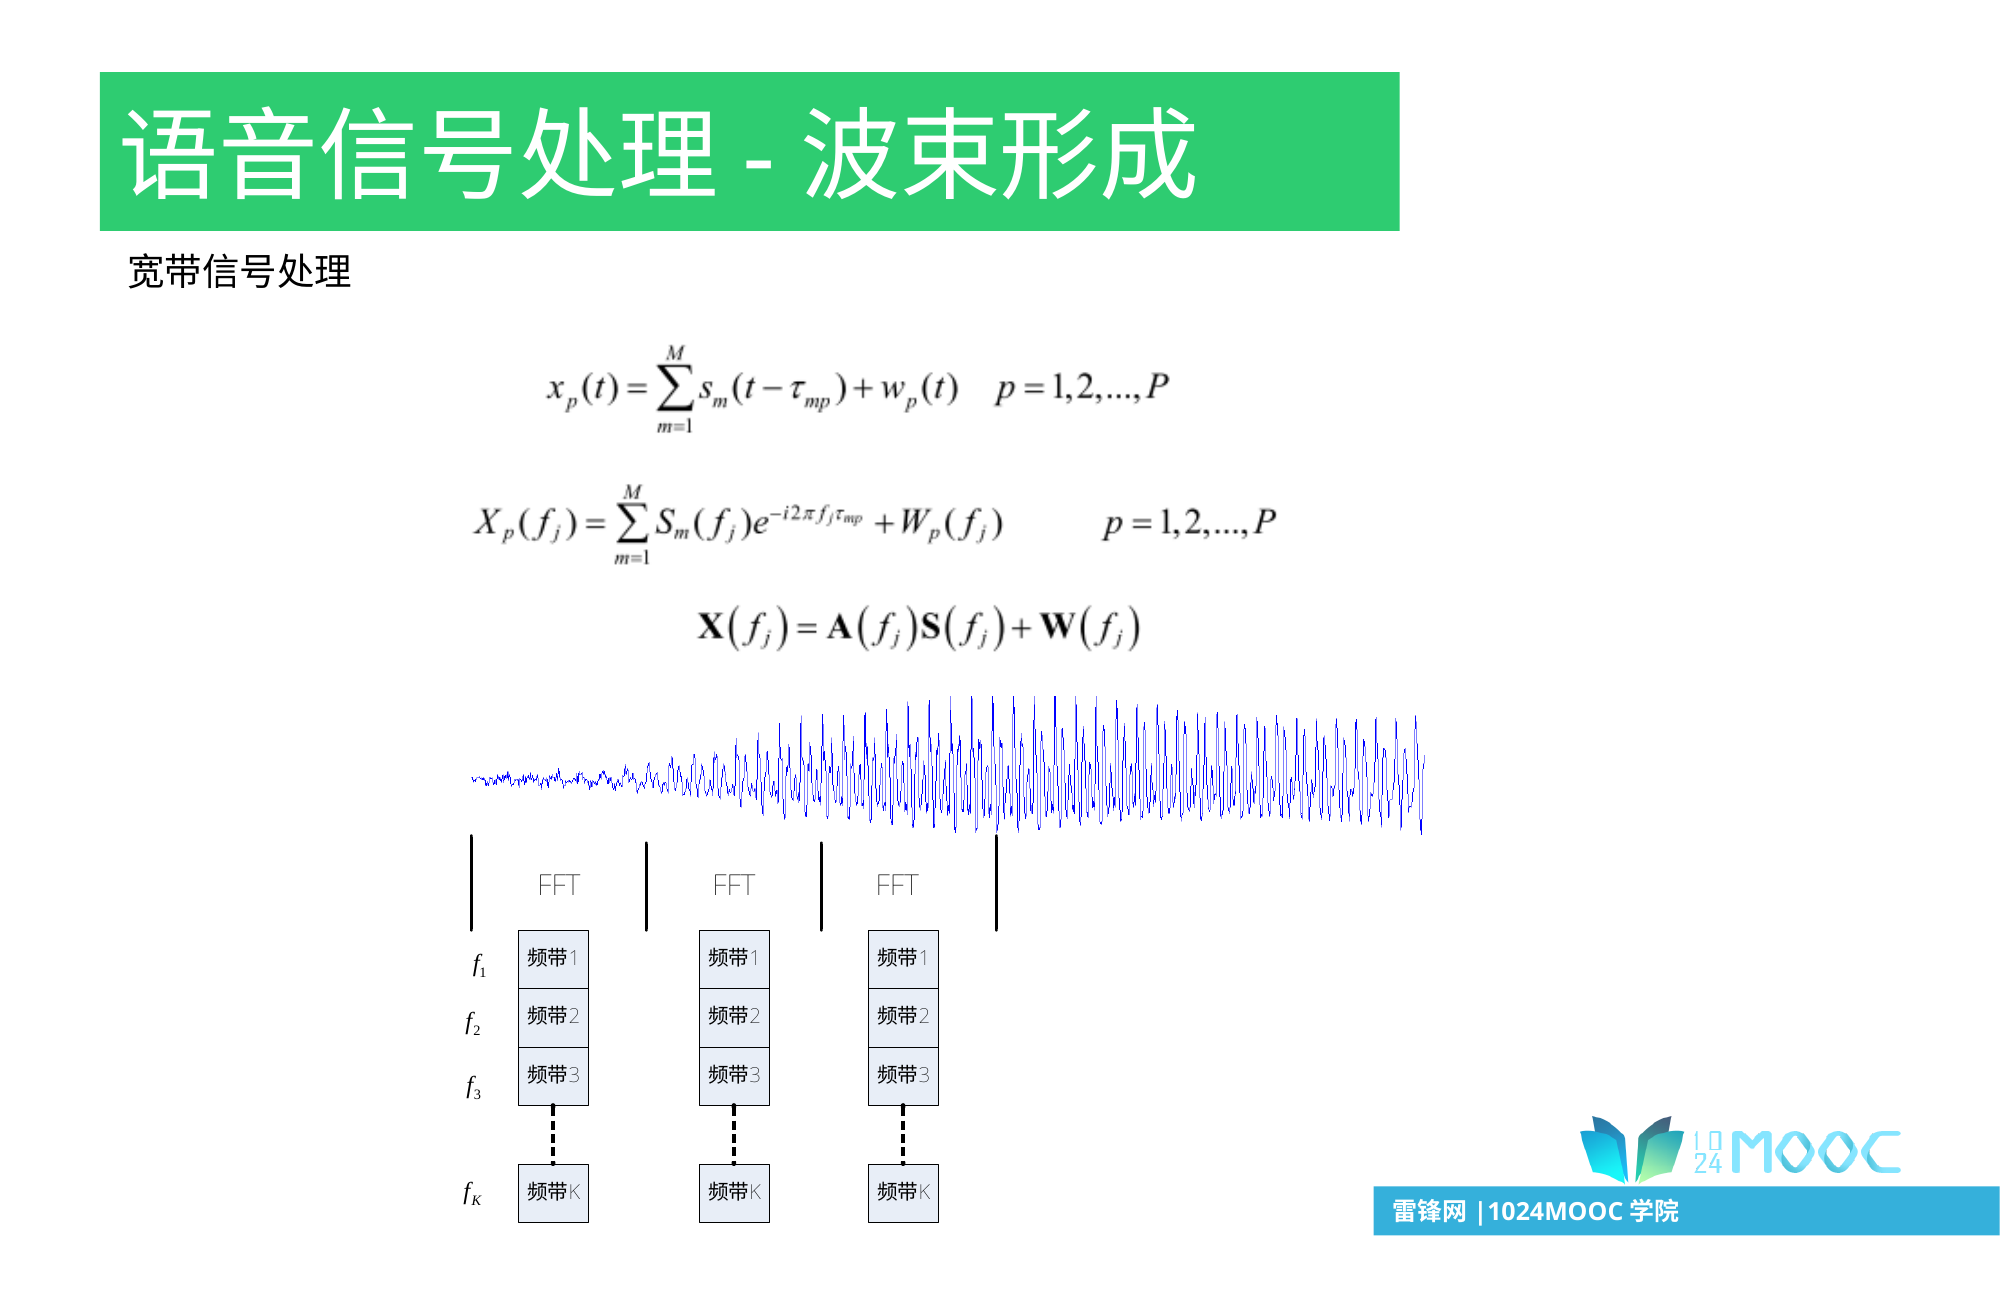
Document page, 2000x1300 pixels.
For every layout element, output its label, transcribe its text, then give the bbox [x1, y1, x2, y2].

picture [422, 329, 1381, 668]
picture [1567, 1102, 1927, 1186]
title 语音信号处理-波束形成 [99, 72, 1400, 231]
picture [452, 694, 1455, 1225]
text_box 宽带信号处理 [112, 240, 772, 301]
